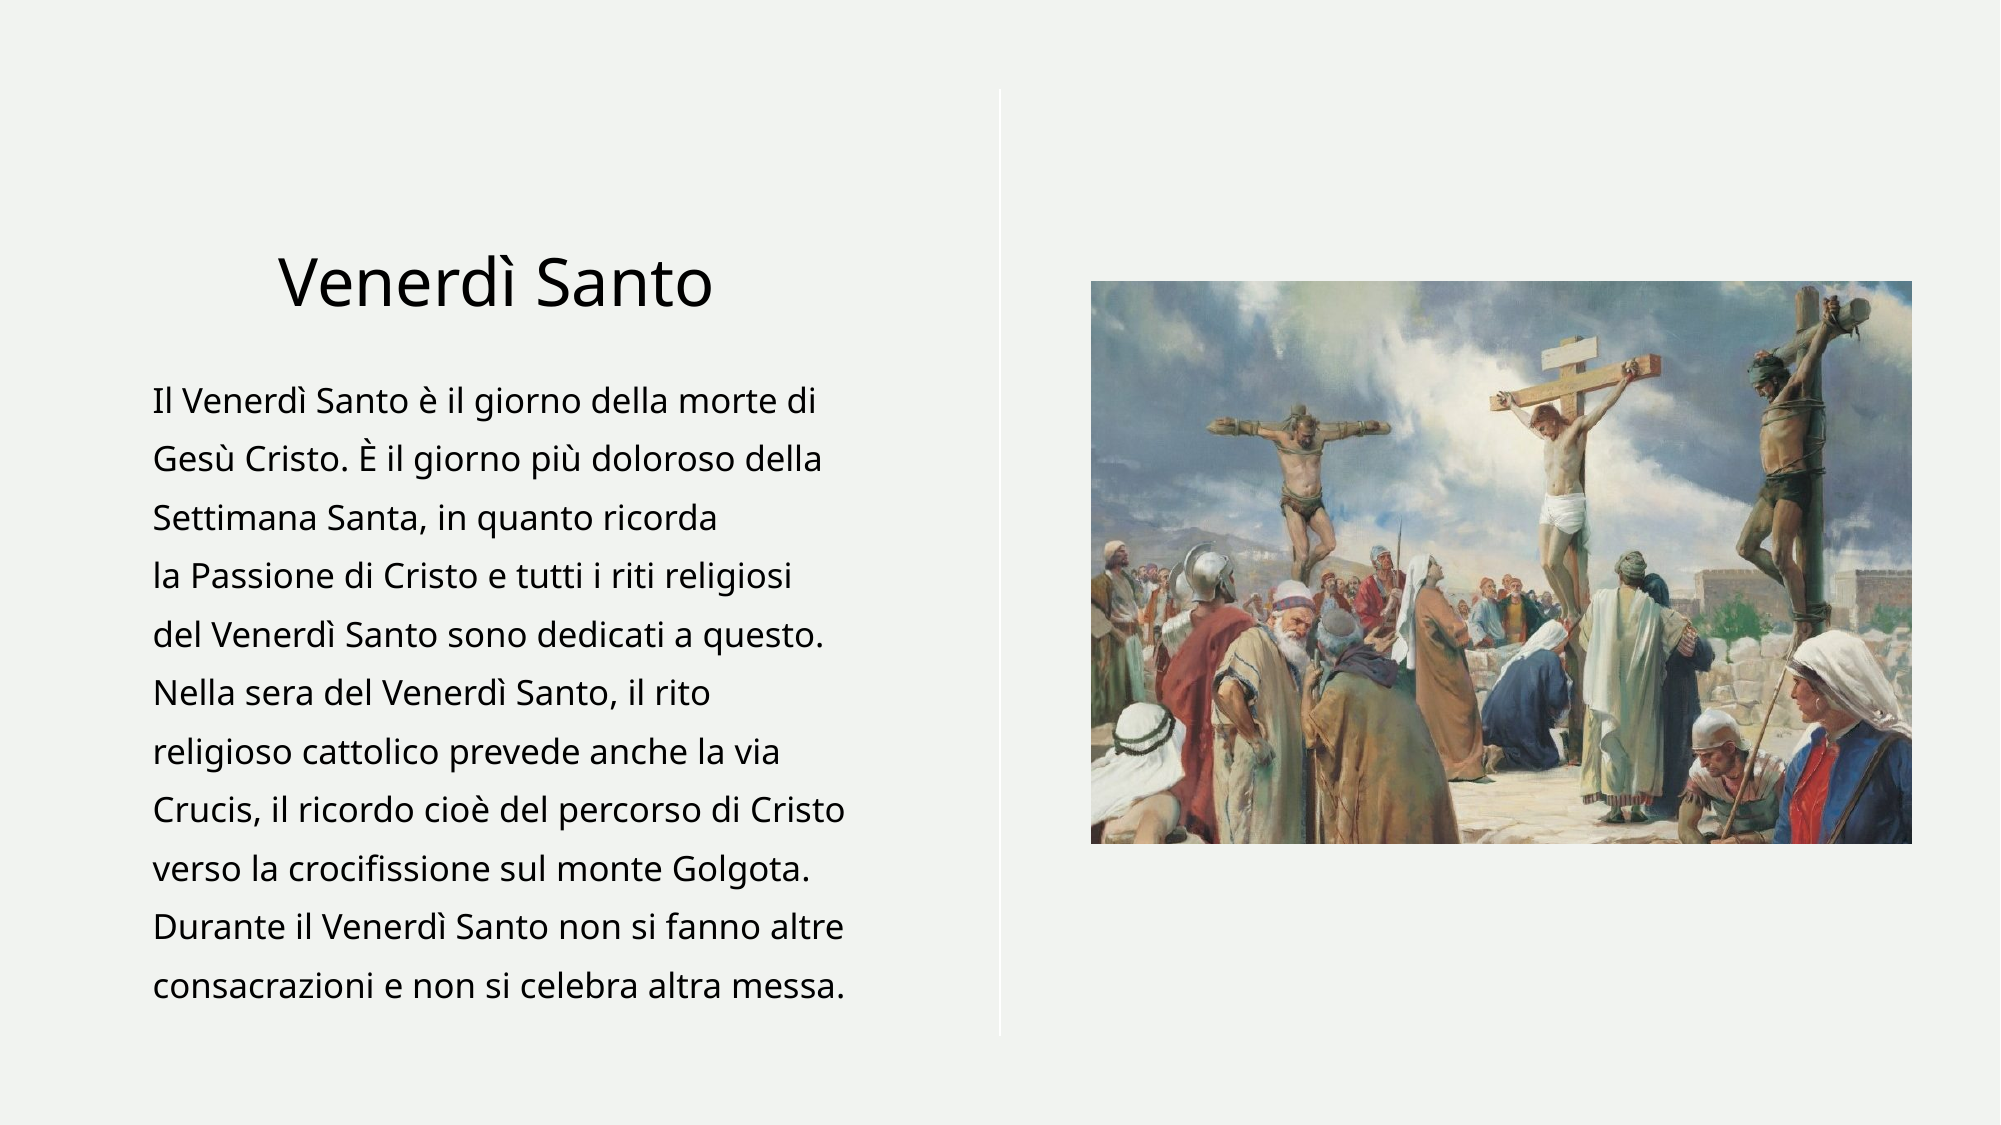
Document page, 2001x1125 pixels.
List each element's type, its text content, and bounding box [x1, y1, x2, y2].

picture [1090, 281, 1912, 844]
list Il Venerdì Santo è il giorno della morte di Gesù Cristo. È il giorno più doloroso della Settimana Santa, in quanto ricorda la Passione di Cristo e tutti i riti religiosi del Venerdì Santo sono dedicati a questo. Nella sera del Venerdì Santo, il rito religioso cattolico prevede anche la via Crucis, il ricordo cioè del percorso di Cristo verso la crocifissione sul monte Golgota. Durante il Venerdì Santo non si fanno altre consacrazioni e non si celebra altra messa. [137, 354, 863, 1061]
title Venerdì Santo [162, 64, 832, 327]
text_box [0, 0, 2000, 1125]
